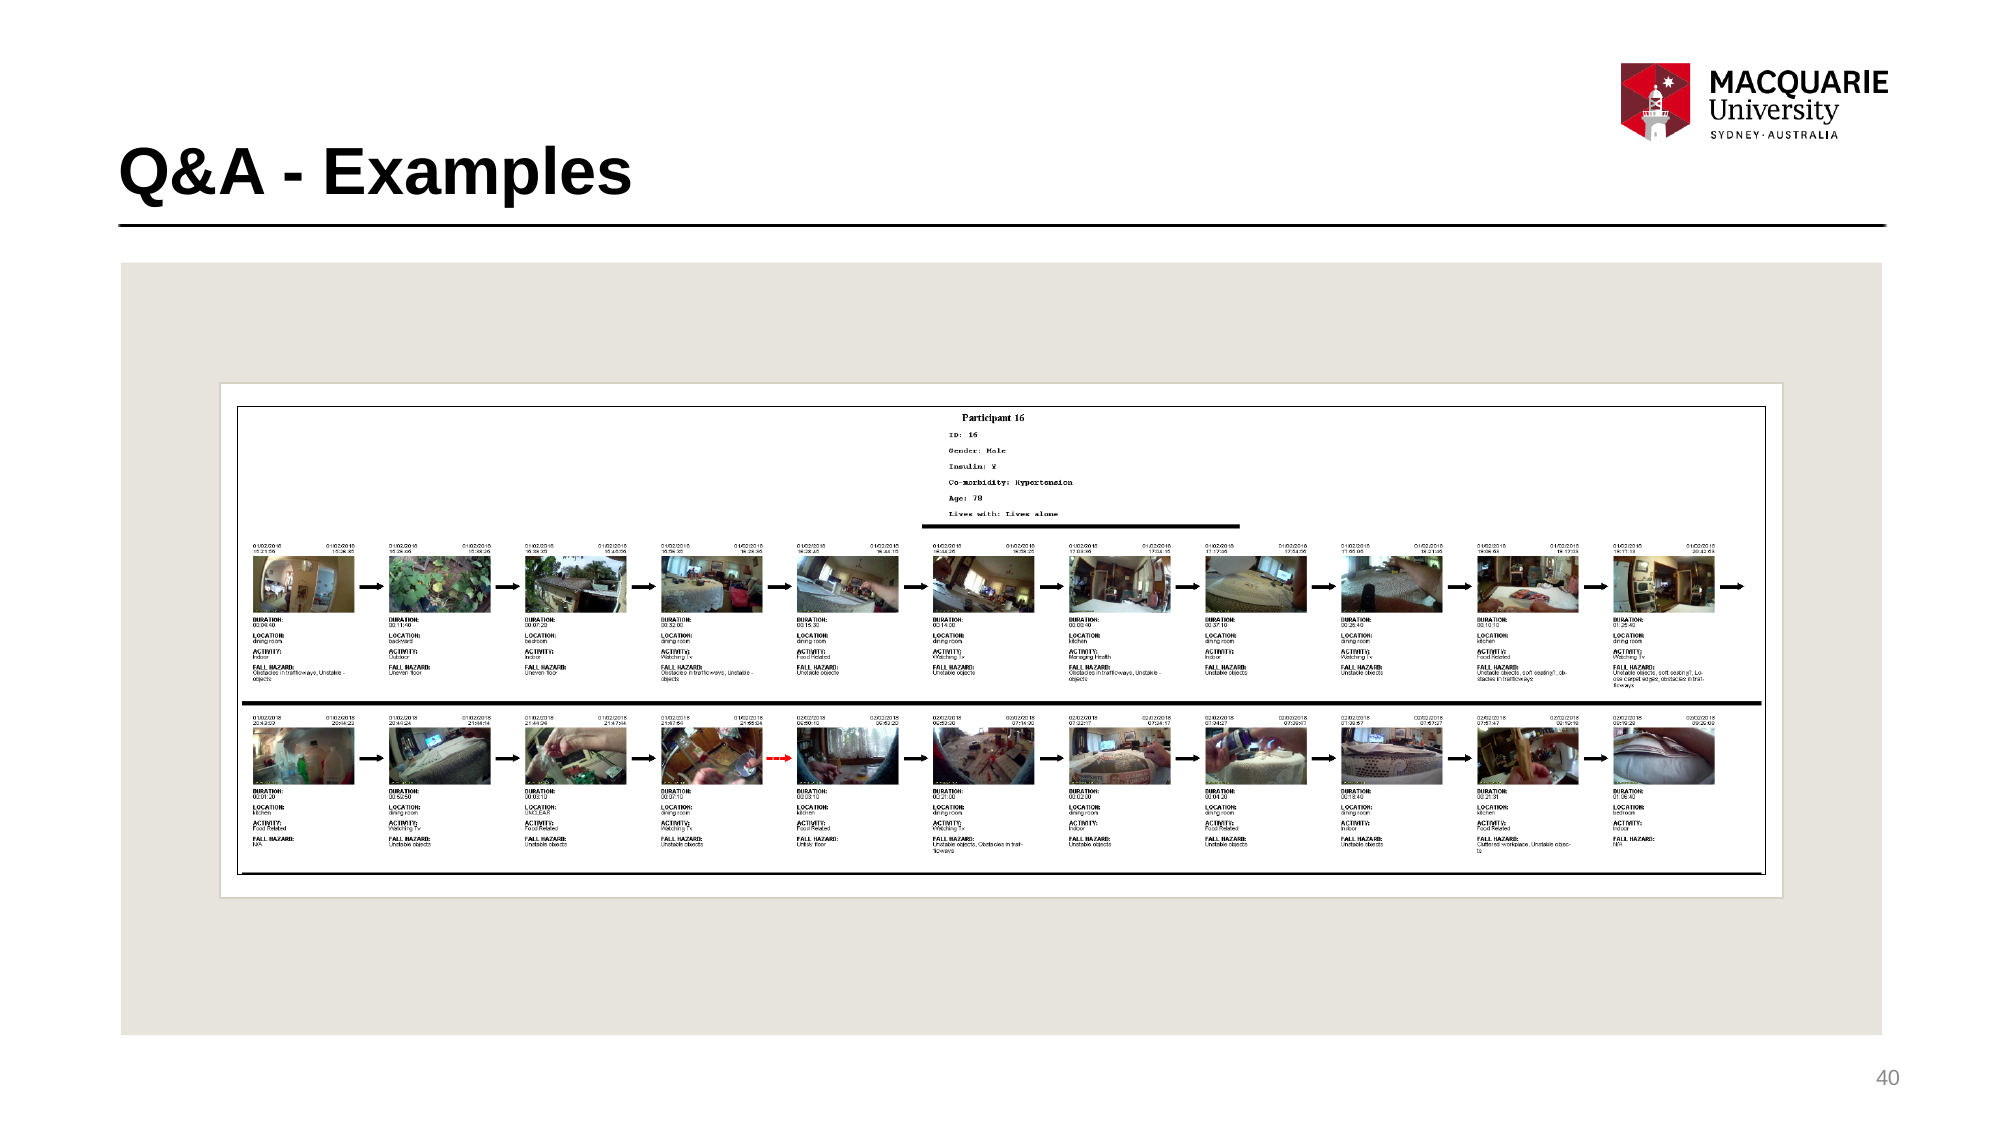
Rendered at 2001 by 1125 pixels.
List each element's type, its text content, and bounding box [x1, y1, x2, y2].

text_box [217, 381, 1785, 900]
picture [237, 405, 1766, 876]
text_box [120, 262, 1883, 1036]
slide_number 40 [1433, 1046, 1900, 1107]
title Q&A - Examples [118, 127, 1506, 235]
